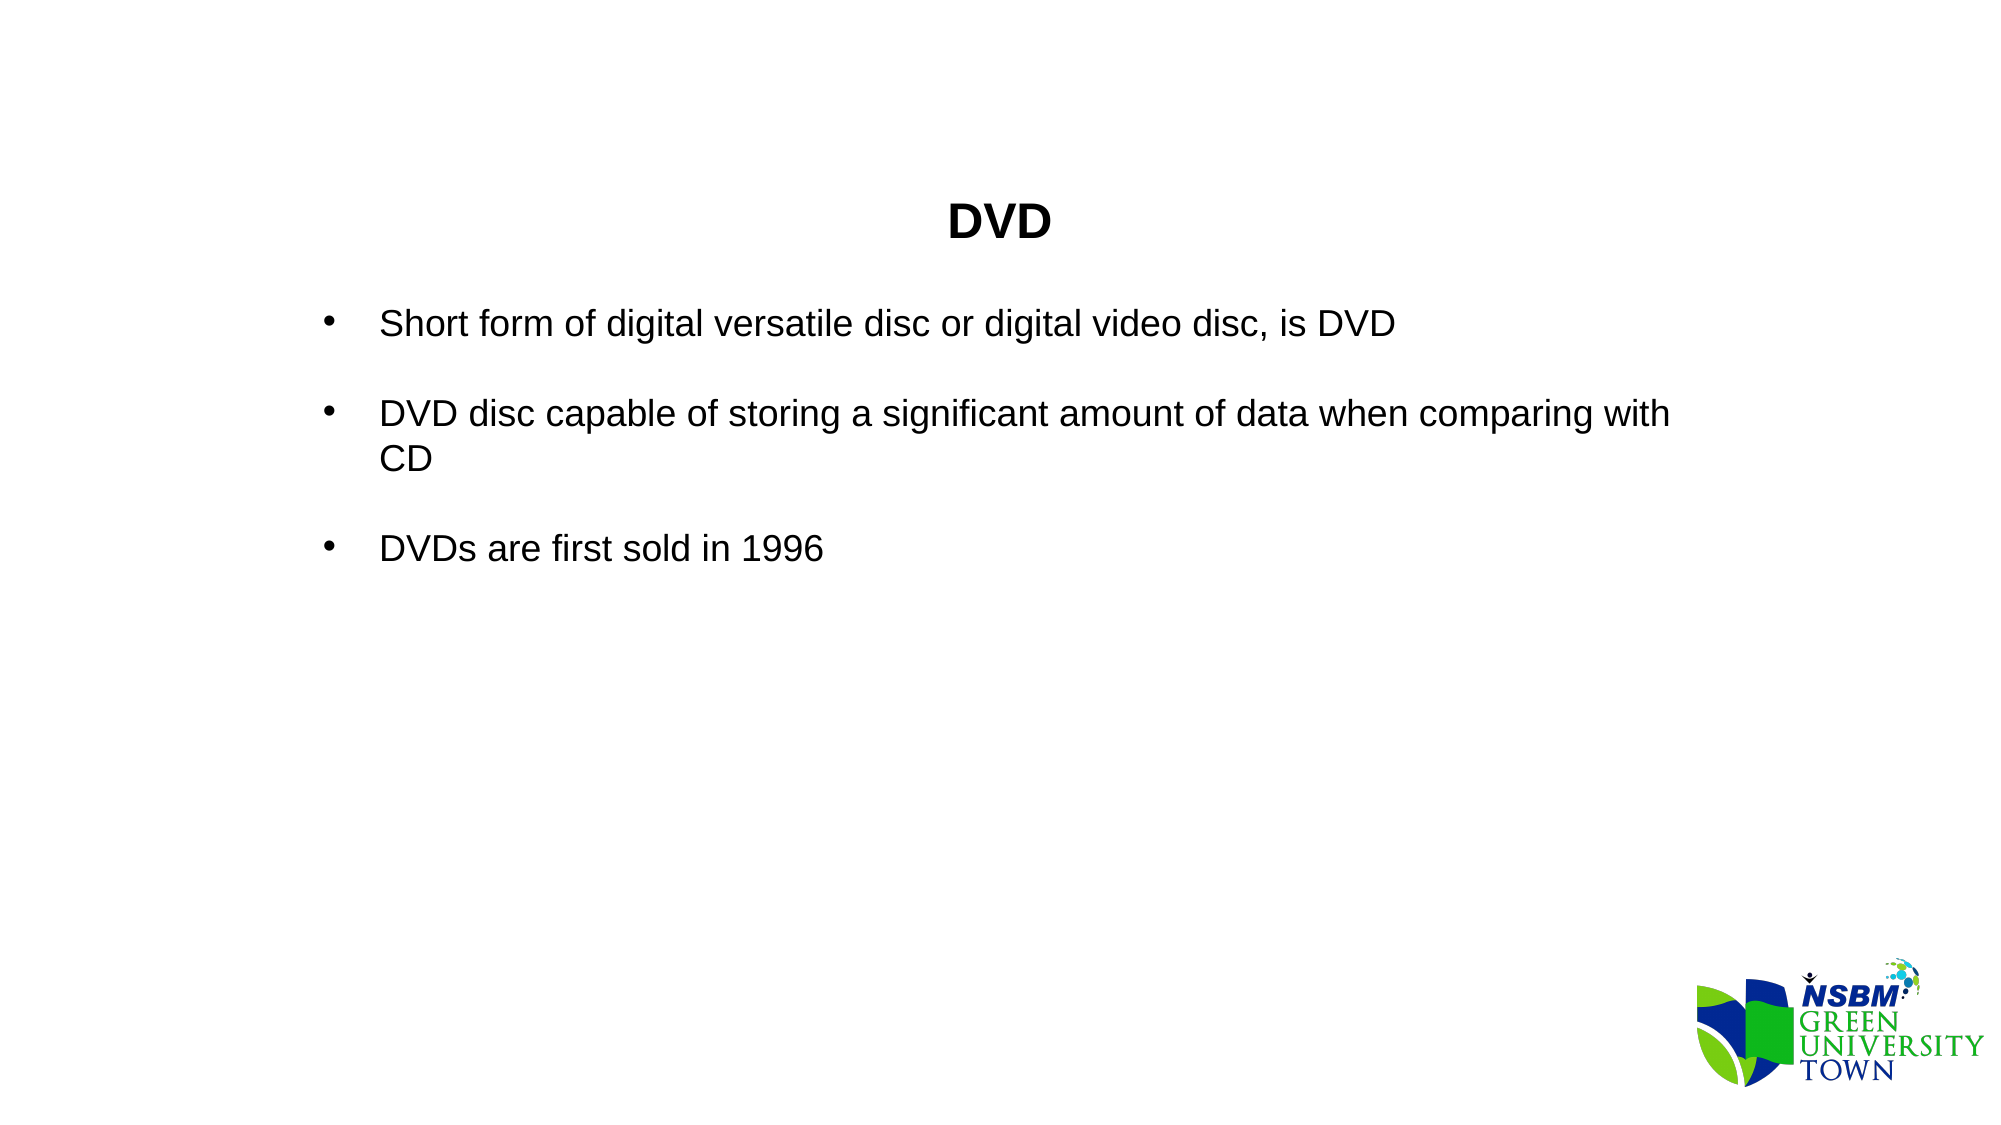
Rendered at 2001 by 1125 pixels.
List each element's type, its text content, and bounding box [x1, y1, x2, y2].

picture [1696, 958, 1984, 1087]
text_box DVD Short form of digital versatile disc or digital video disc, is DVD DVD disc capable of storing a significant amount of data when comparing with CD DVDs are first sold in 1996 [308, 181, 1692, 721]
